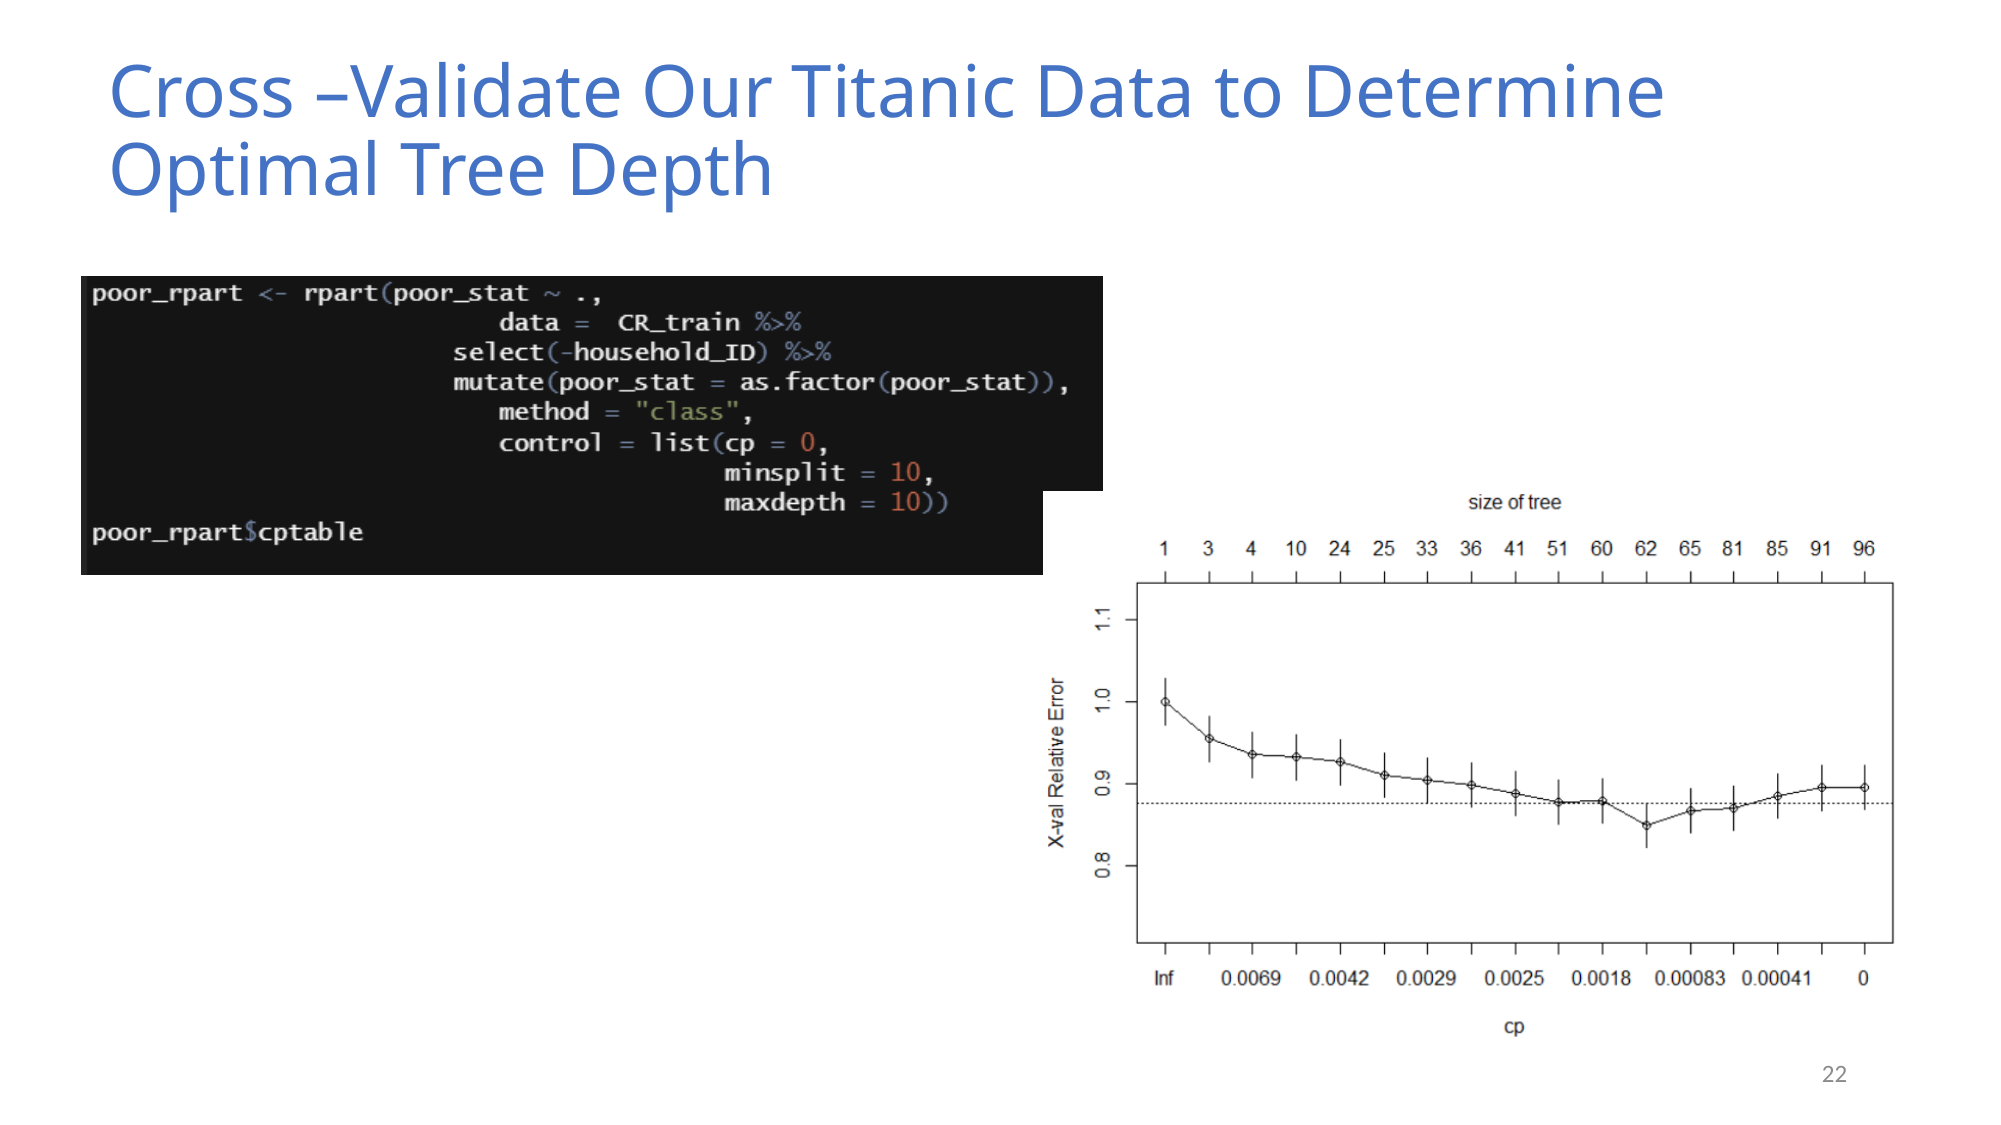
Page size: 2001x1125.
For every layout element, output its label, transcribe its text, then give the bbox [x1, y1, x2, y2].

text_box Cross –Validate Our Titanic Data to Determine Optimal Tree Depth [93, 47, 1863, 219]
slide_number 22 [1412, 1050, 1863, 1103]
picture [81, 276, 1919, 1050]
